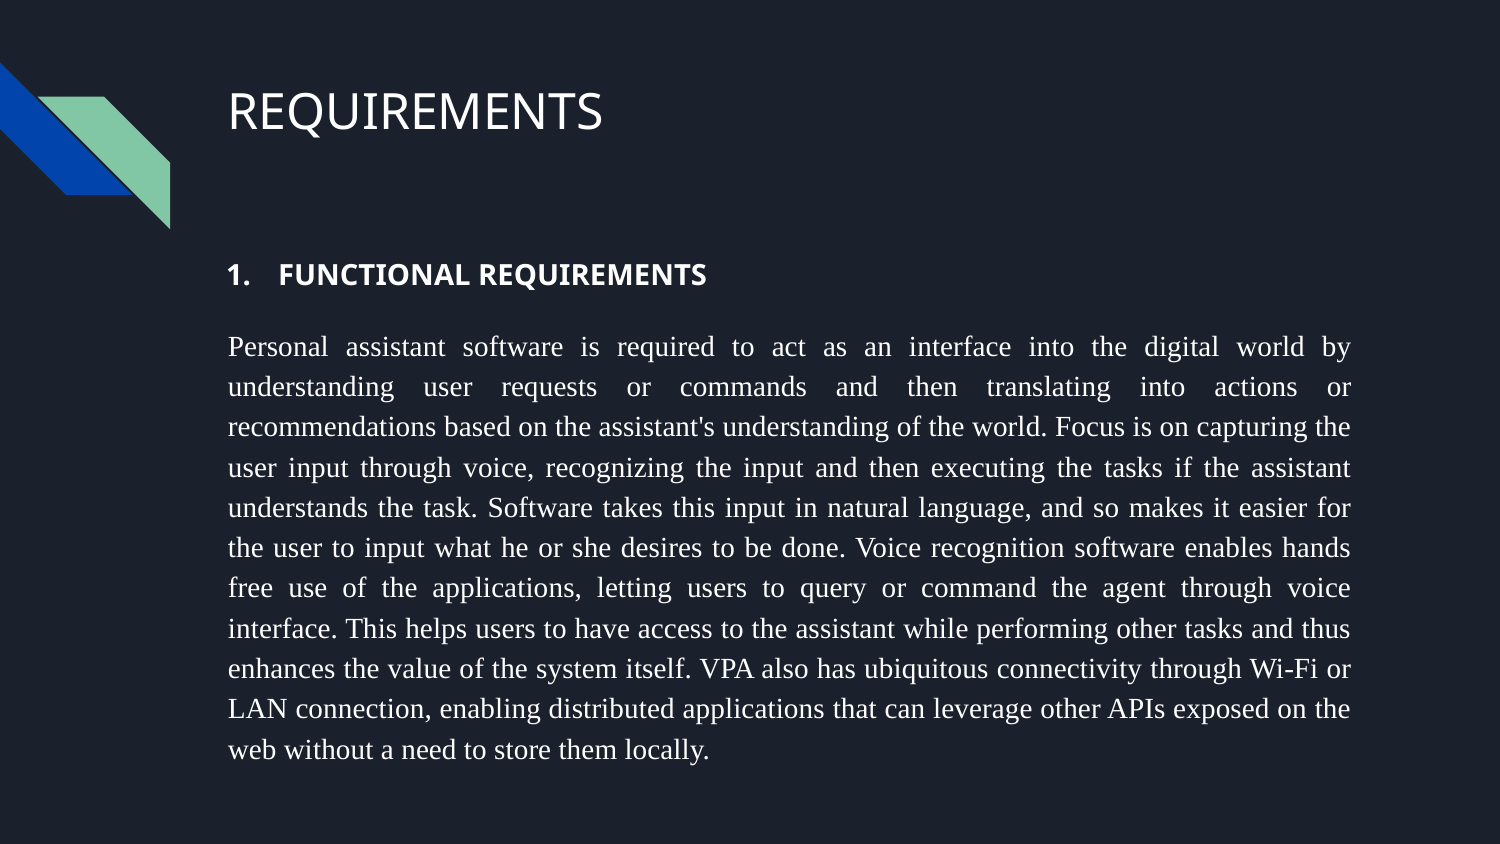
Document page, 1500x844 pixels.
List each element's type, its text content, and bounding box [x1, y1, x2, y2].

text_box FUNCTIONAL REQUIREMENTS [188, 240, 1009, 306]
title REQUIREMENTS [212, 64, 1368, 215]
list Personal assistant software is required to act as an interface into the digital world by understanding user requests or commands and then translating into actions or recommendations based on the assistant's understanding of the world. Focus is on capturing the user input through voice, recognizing the input and then executing the tasks if the assistant understands the task. Software takes this input in natural language, and so makes it easier for the user to input what he or she desires to be done. Voice recognition software enables hands free use of the applications, letting users to query or command the agent through voice interface. This helps users to have access to the assistant while performing other tasks and thus enhances the value of the system itself. VPA also has ubiquitous connectivity through Wi-Fi or LAN connection, enabling distributed applications that can leverage other APIs exposed on the web without a need to store them locally. [212, 306, 1368, 785]
